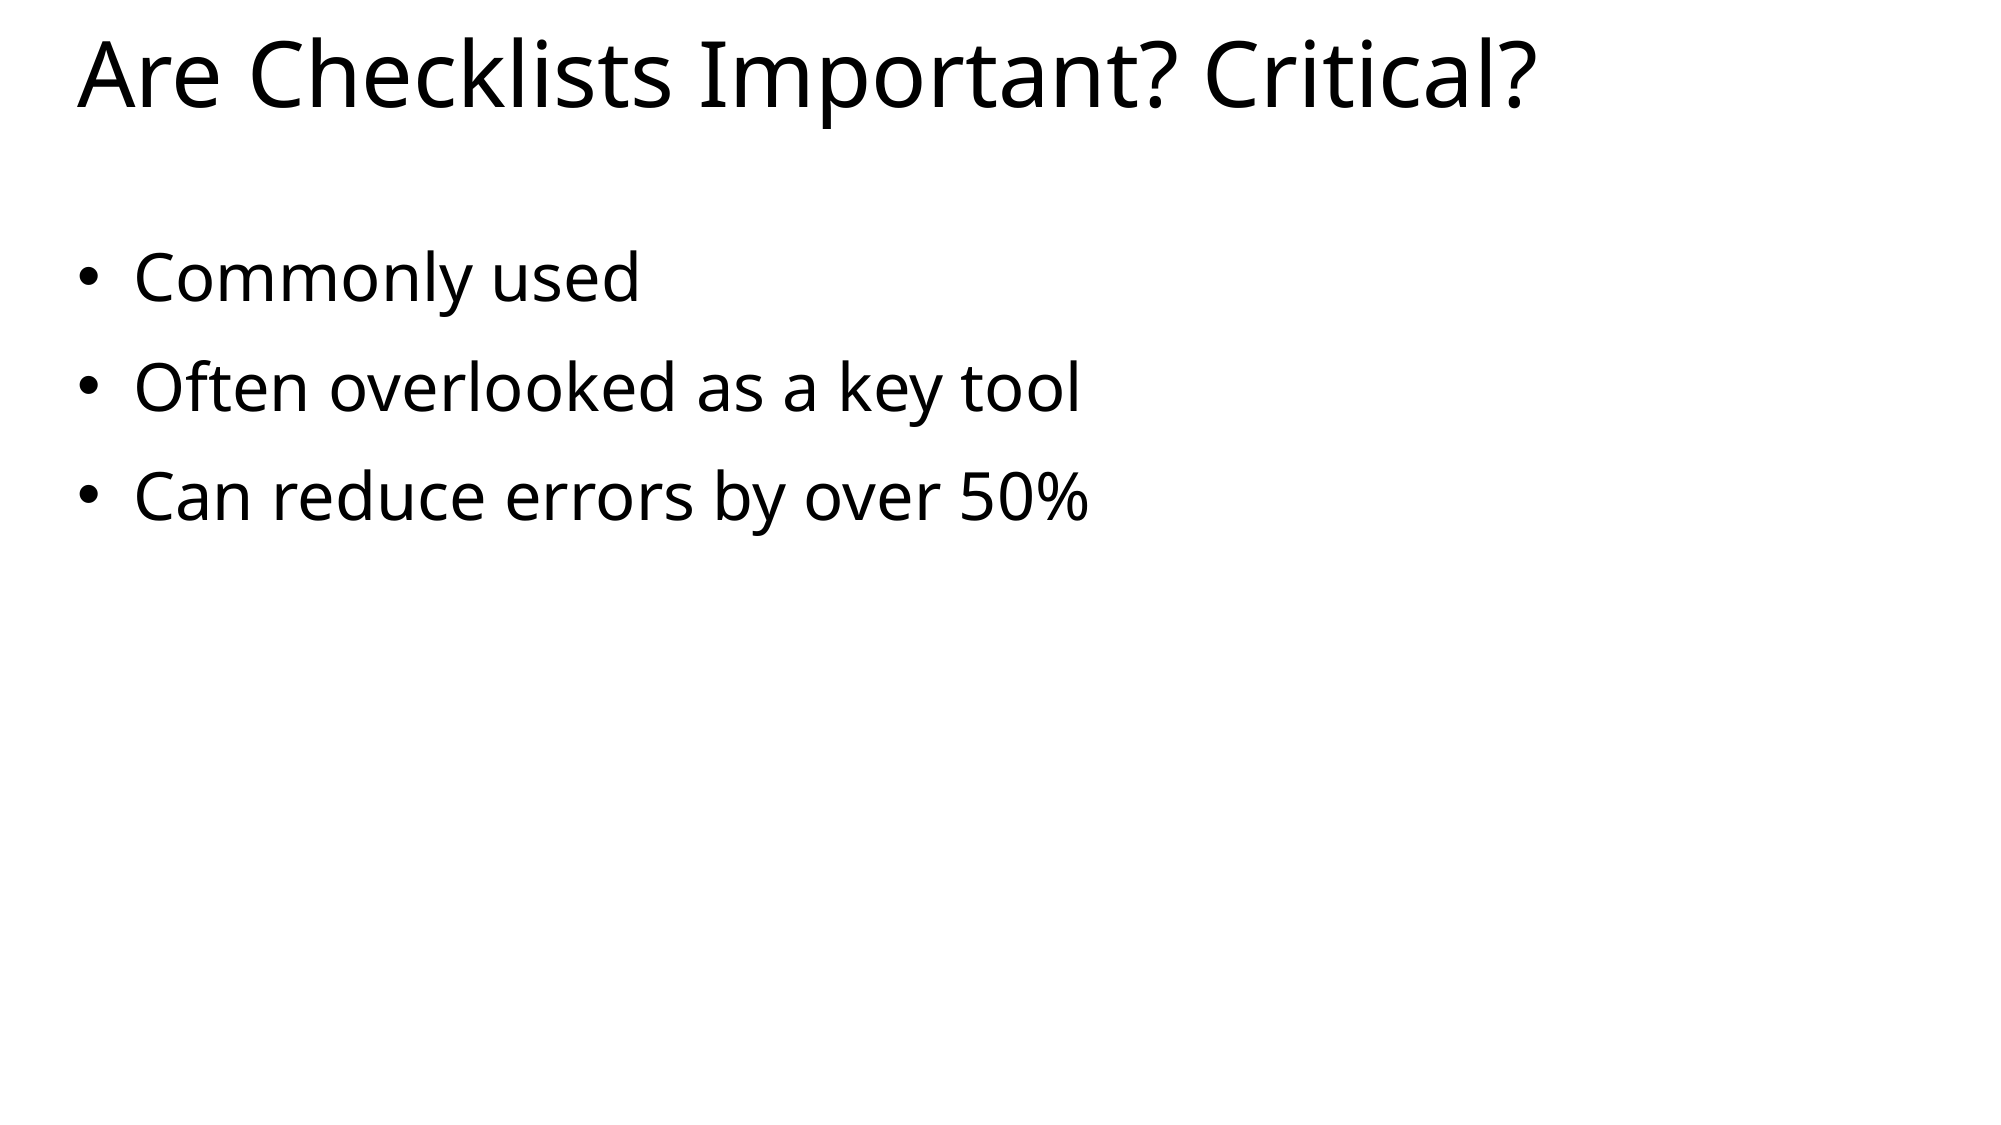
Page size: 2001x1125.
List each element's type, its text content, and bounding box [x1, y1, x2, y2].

title Are Checklists Important? Critical? [62, 29, 1953, 205]
list Commonly used Often overlooked as a key tool Can reduce errors by over 50% [62, 227, 1953, 1096]
